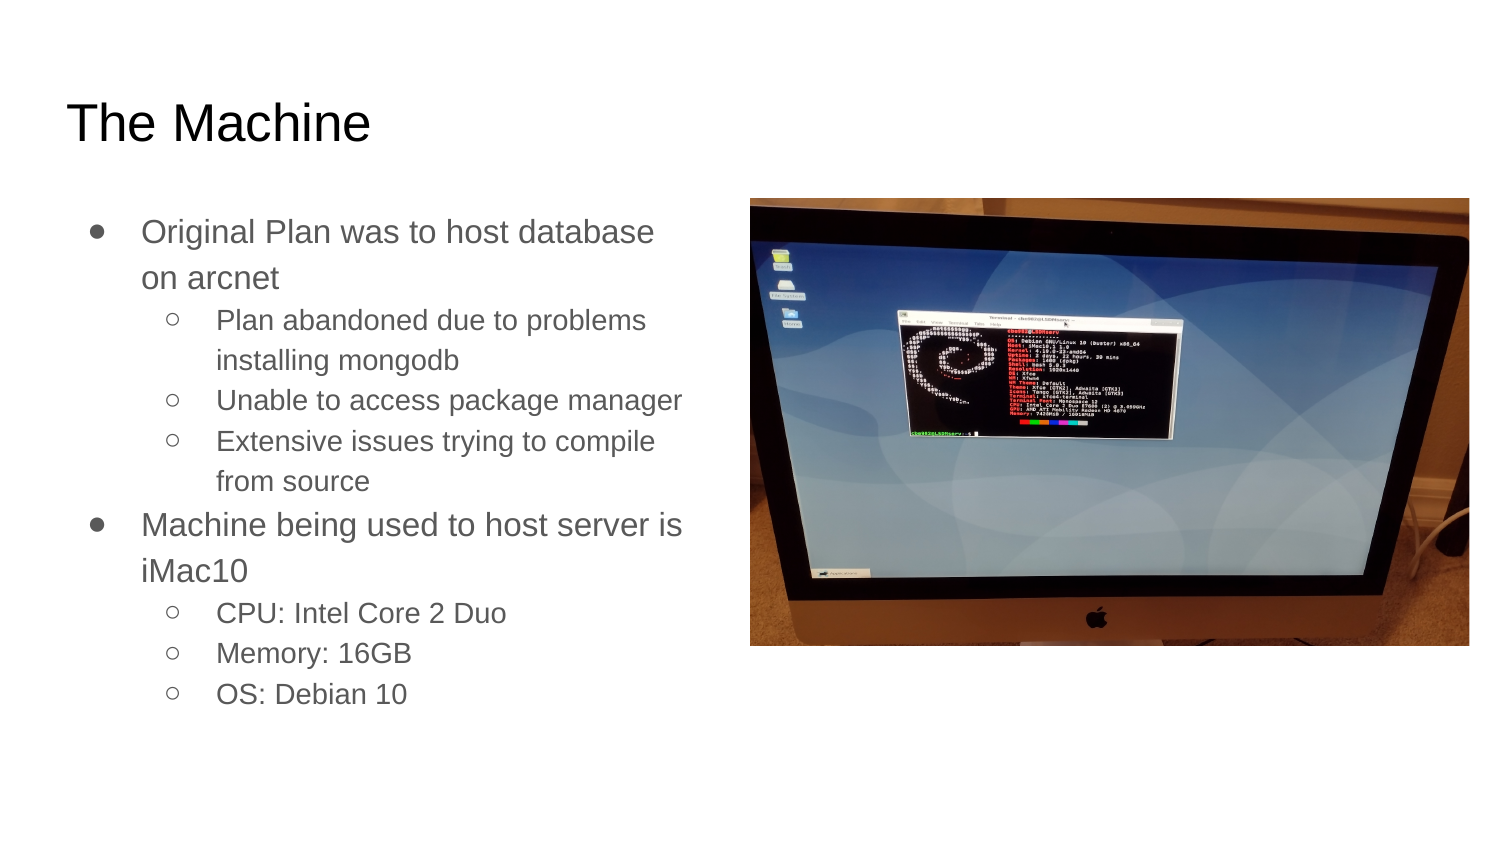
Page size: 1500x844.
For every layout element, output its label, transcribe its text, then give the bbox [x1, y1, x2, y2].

picture [749, 198, 1470, 646]
title The Machine [51, 72, 1449, 167]
list Original Plan was to host database on arcnet Plan abandoned due to problems installing mongodb Unable to access package manager Extensive issues trying to compile from source Machine being used to host server is iMac10 CPU: Intel Core 2 Duo Memory: 16GB OS: Debian 10 [51, 189, 708, 750]
